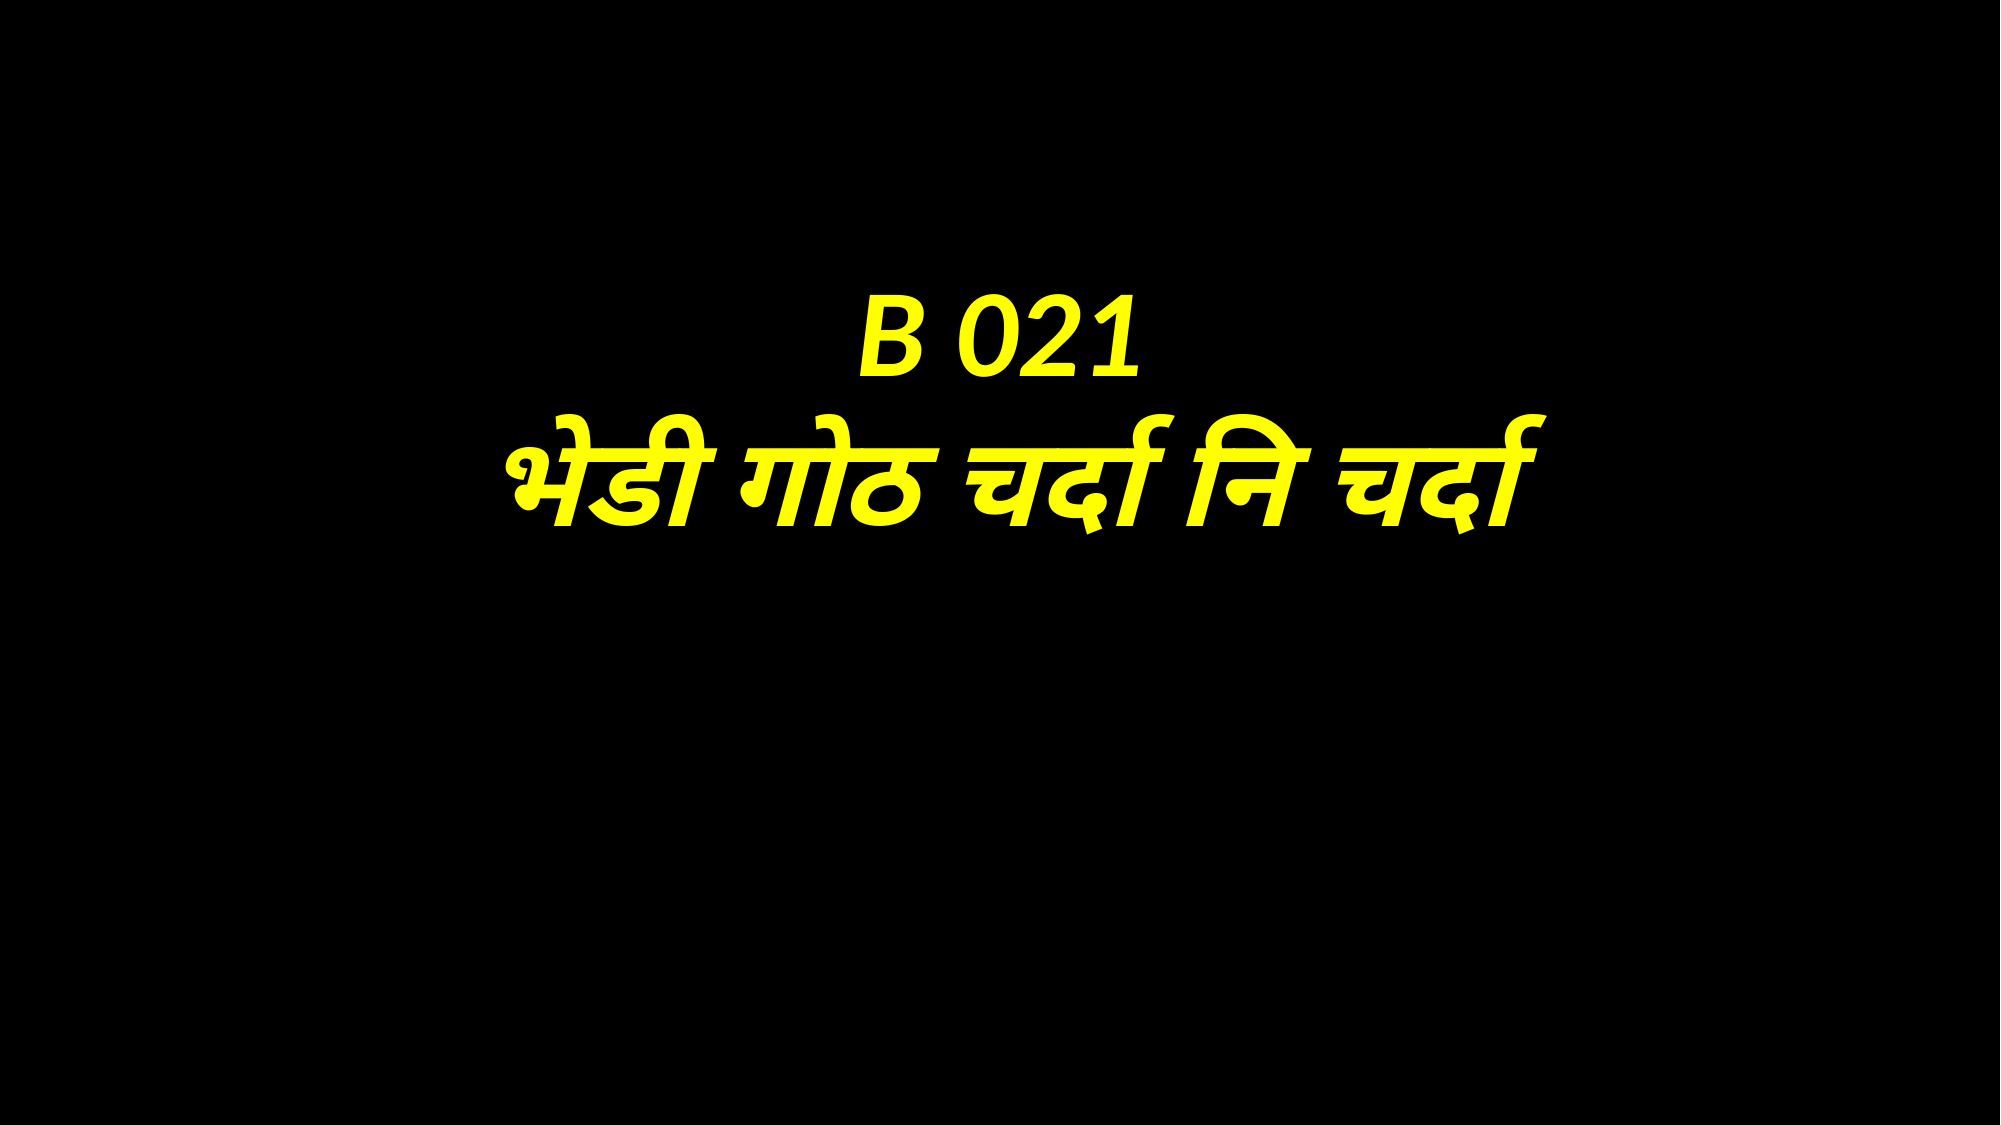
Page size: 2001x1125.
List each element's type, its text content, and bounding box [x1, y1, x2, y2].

text_box B 021 भेडी गोठ चर्दा नि चर्दा [297, 244, 1703, 560]
